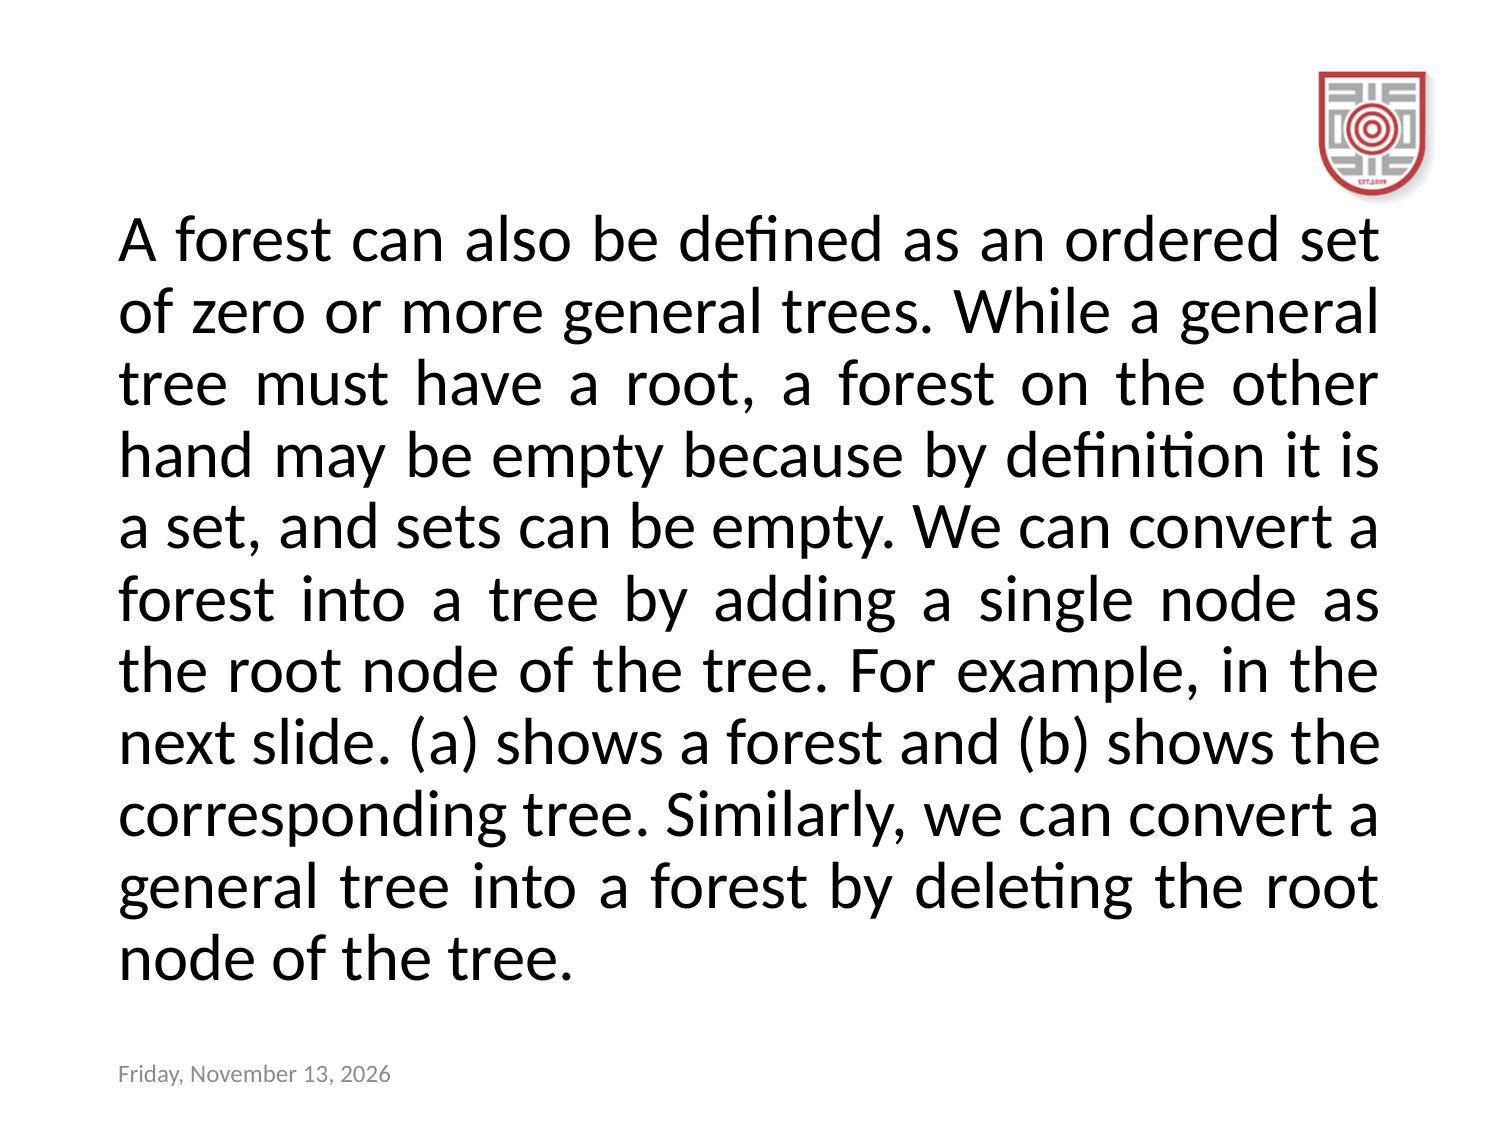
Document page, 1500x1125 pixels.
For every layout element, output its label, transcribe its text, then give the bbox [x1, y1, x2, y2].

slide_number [103, 1042, 441, 1103]
picture [1305, 59, 1451, 218]
list A forest can also be defined as an ordered set of zero or more general trees. While a general tree must have a root, a forest on the other hand may be empty because by definition it is a set, and sets can be empty. We can convert a forest into a tree by adding a single node as the root node of the tree. For example, in the next slide. (a) shows a forest and (b) shows the corresponding tree. Similarly, we can convert a general tree into a forest by deleting the root node of the tree. [103, 196, 1397, 1014]
